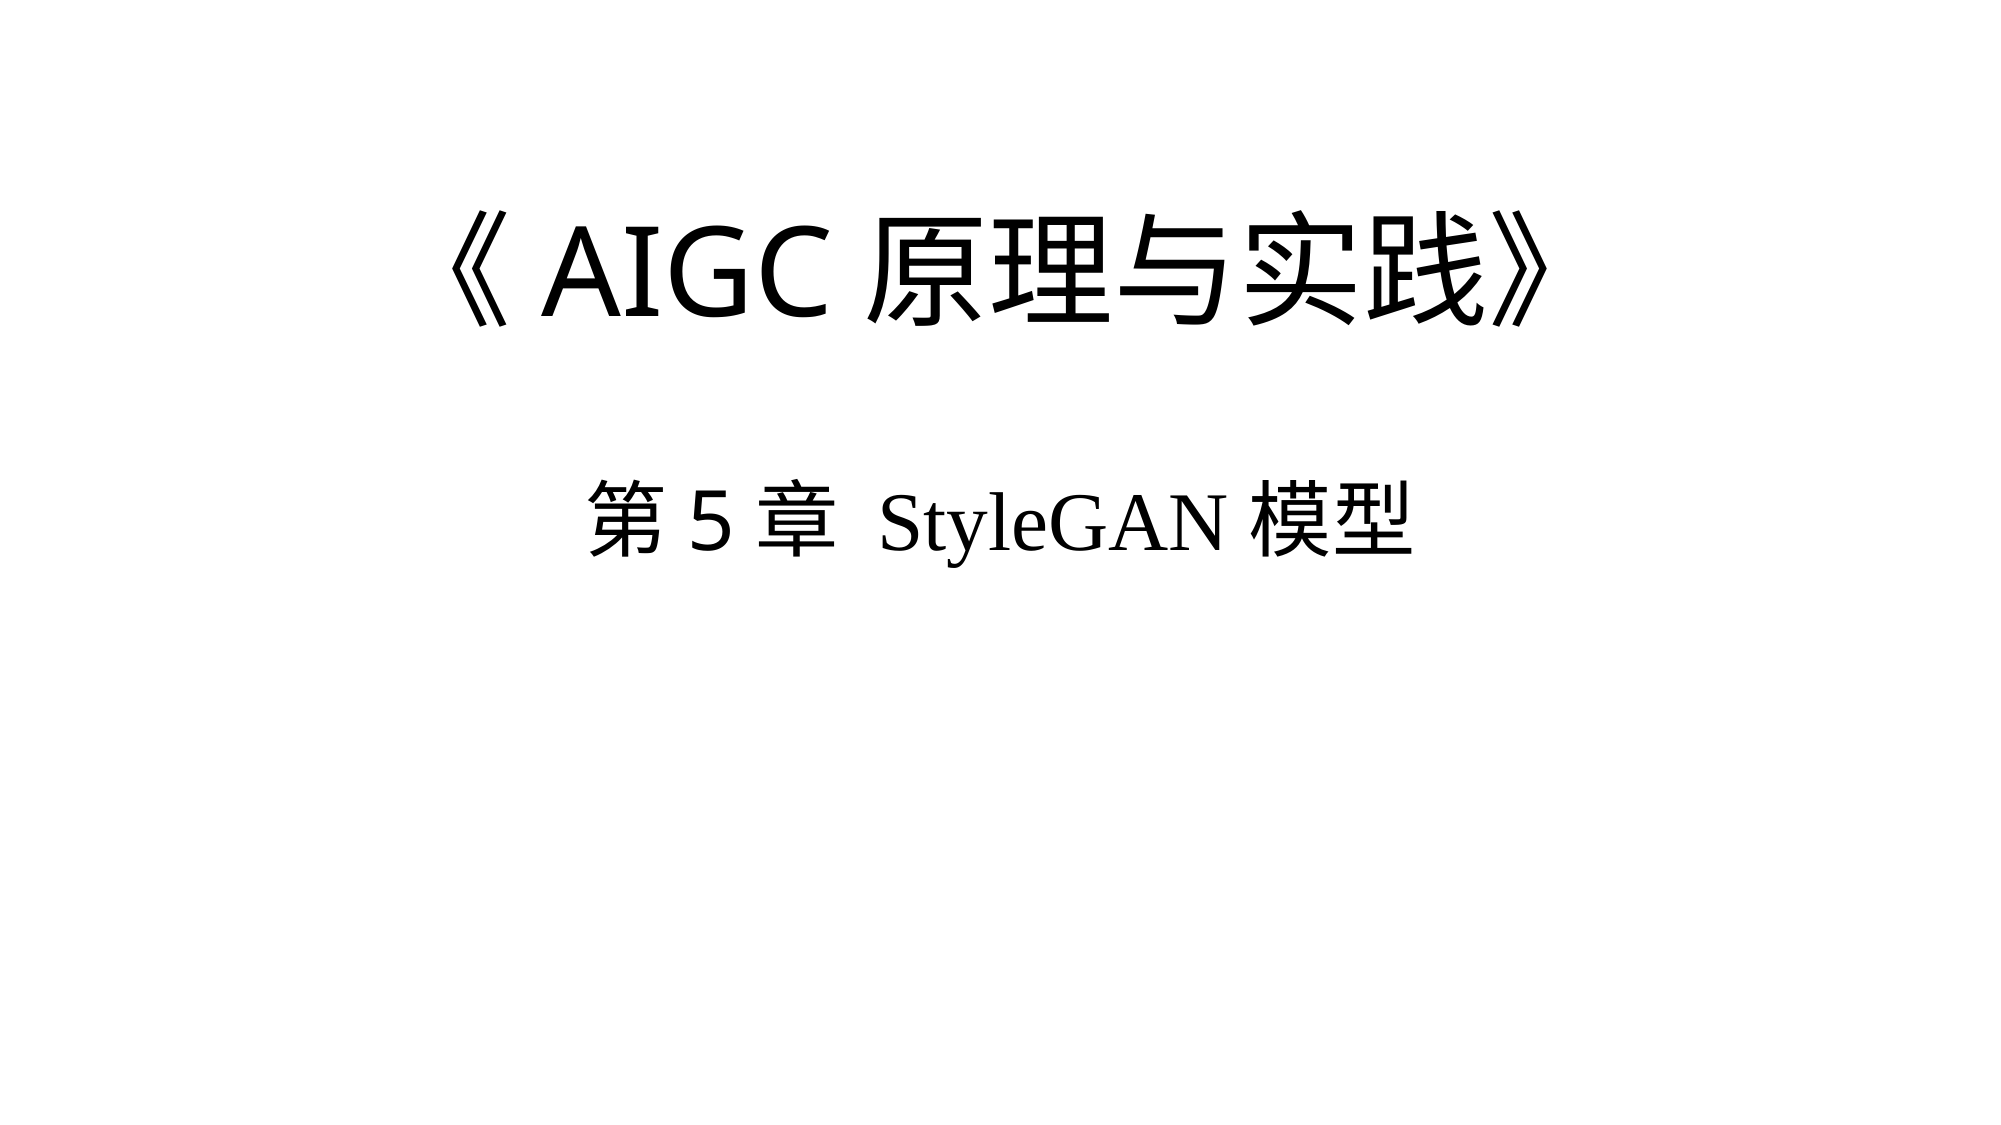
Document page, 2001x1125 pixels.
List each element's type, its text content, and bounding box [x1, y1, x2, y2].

title 《AIGC原理与实践》 第5章 StyleGAN模型 [249, 53, 1750, 576]
